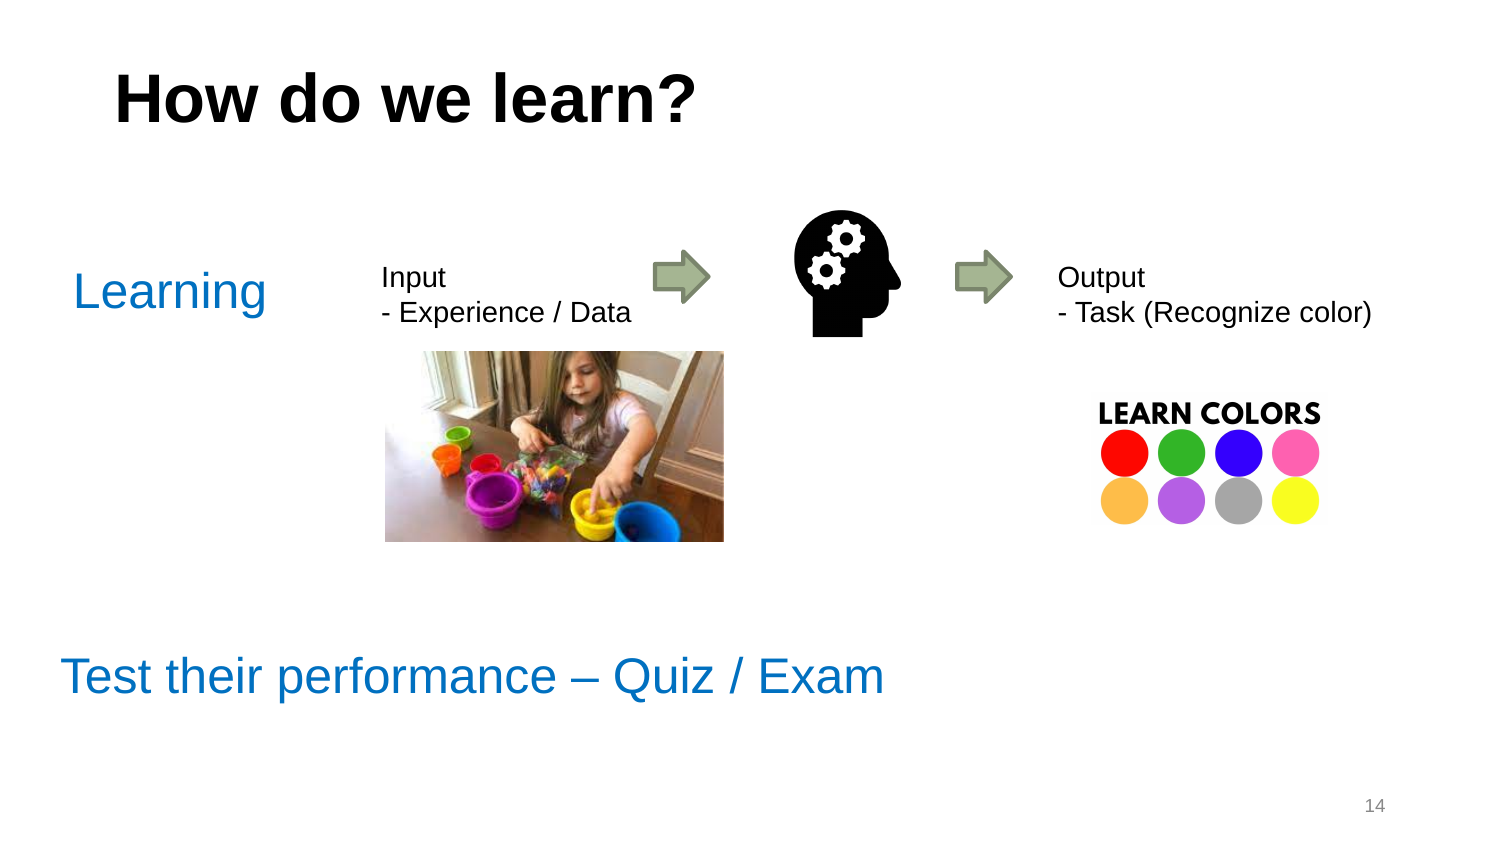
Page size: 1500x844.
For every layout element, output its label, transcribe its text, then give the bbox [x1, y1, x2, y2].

text_box [955, 249, 1014, 304]
title How do we learn? [103, 36, 1432, 164]
text_box Test their performance – Quiz / Exam [31, 636, 985, 712]
slide_number 14 [1059, 782, 1397, 827]
picture [1091, 391, 1328, 525]
picture [772, 201, 923, 352]
text_box [652, 249, 711, 304]
text_box Output - Task (Recognize color) [1042, 251, 1443, 337]
text_box Learning [58, 251, 317, 327]
text_box Input - Experience / Data [366, 251, 674, 337]
picture [385, 351, 724, 542]
